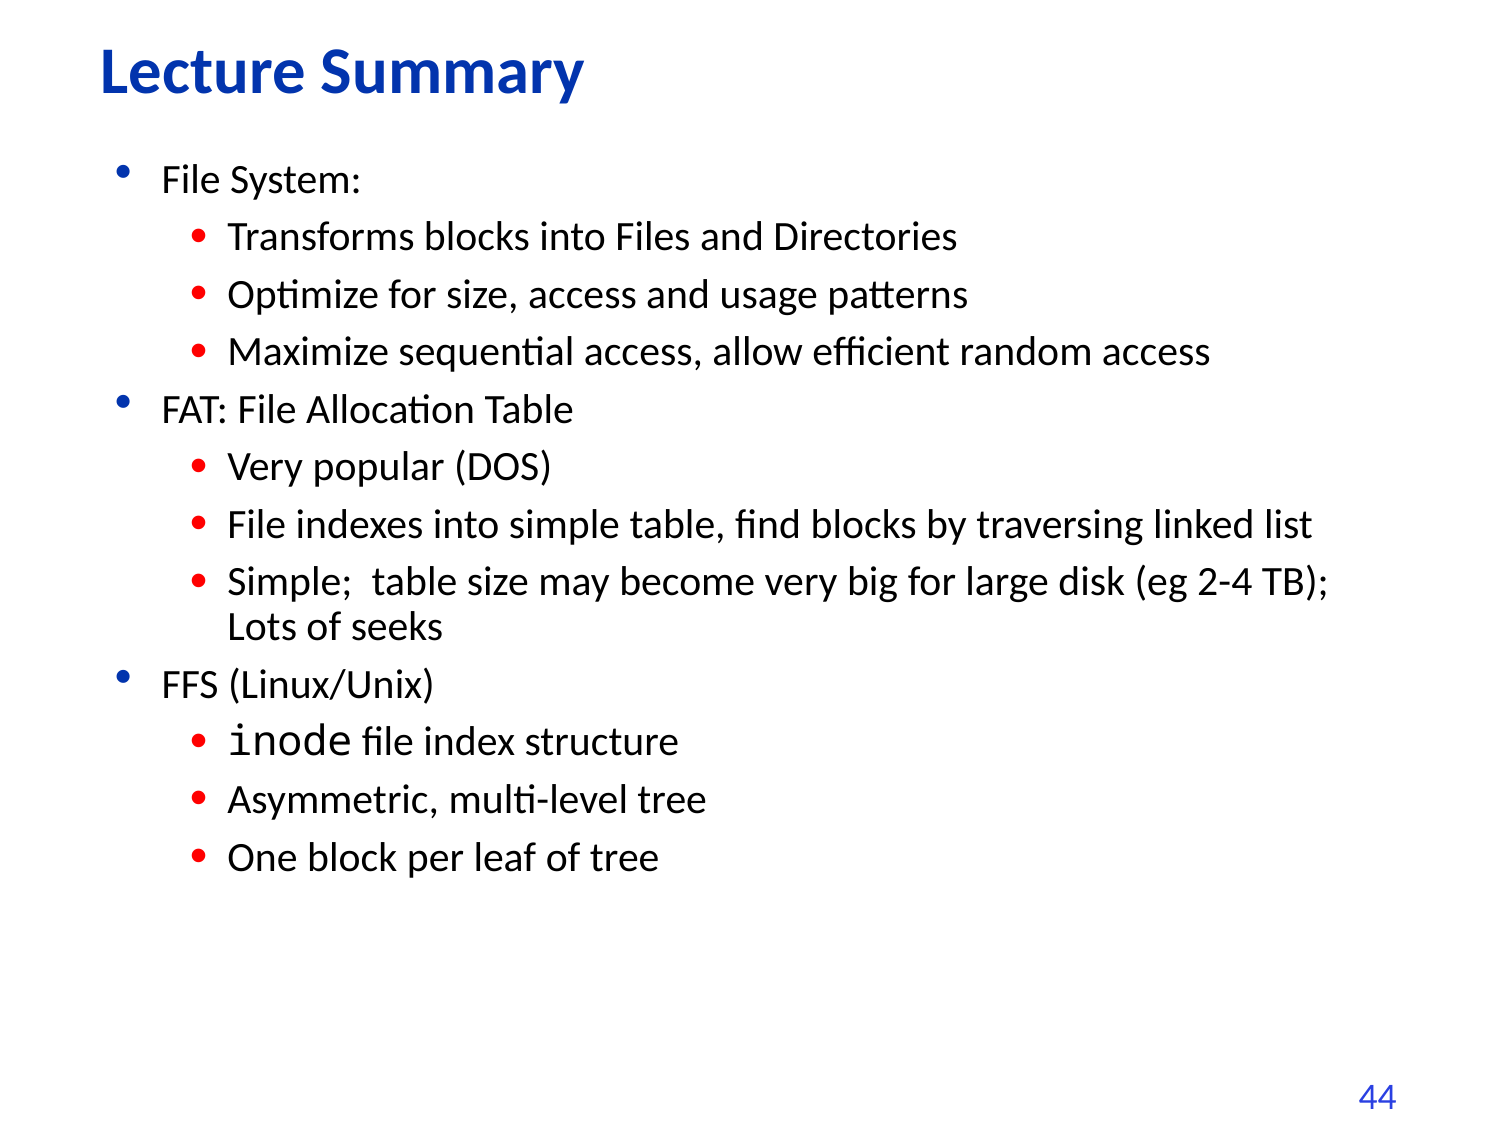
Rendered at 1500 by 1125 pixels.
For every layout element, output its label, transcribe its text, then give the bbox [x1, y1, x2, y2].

list File System: Transforms blocks into Files and Directories Optimize for size, access and usage patterns Maximize sequential access, allow efficient random access FAT: File Allocation Table Very popular (DOS) File indexes into simple table, find blocks by traversing linked list Simple; table size may become very big for large disk (eg 2-4 TB); Lots of seeks FFS (Linux/Unix) inode file index structure Asymmetric, multi-level tree One block per leaf of tree [99, 149, 1400, 988]
title Lecture Summary [85, 28, 1261, 117]
